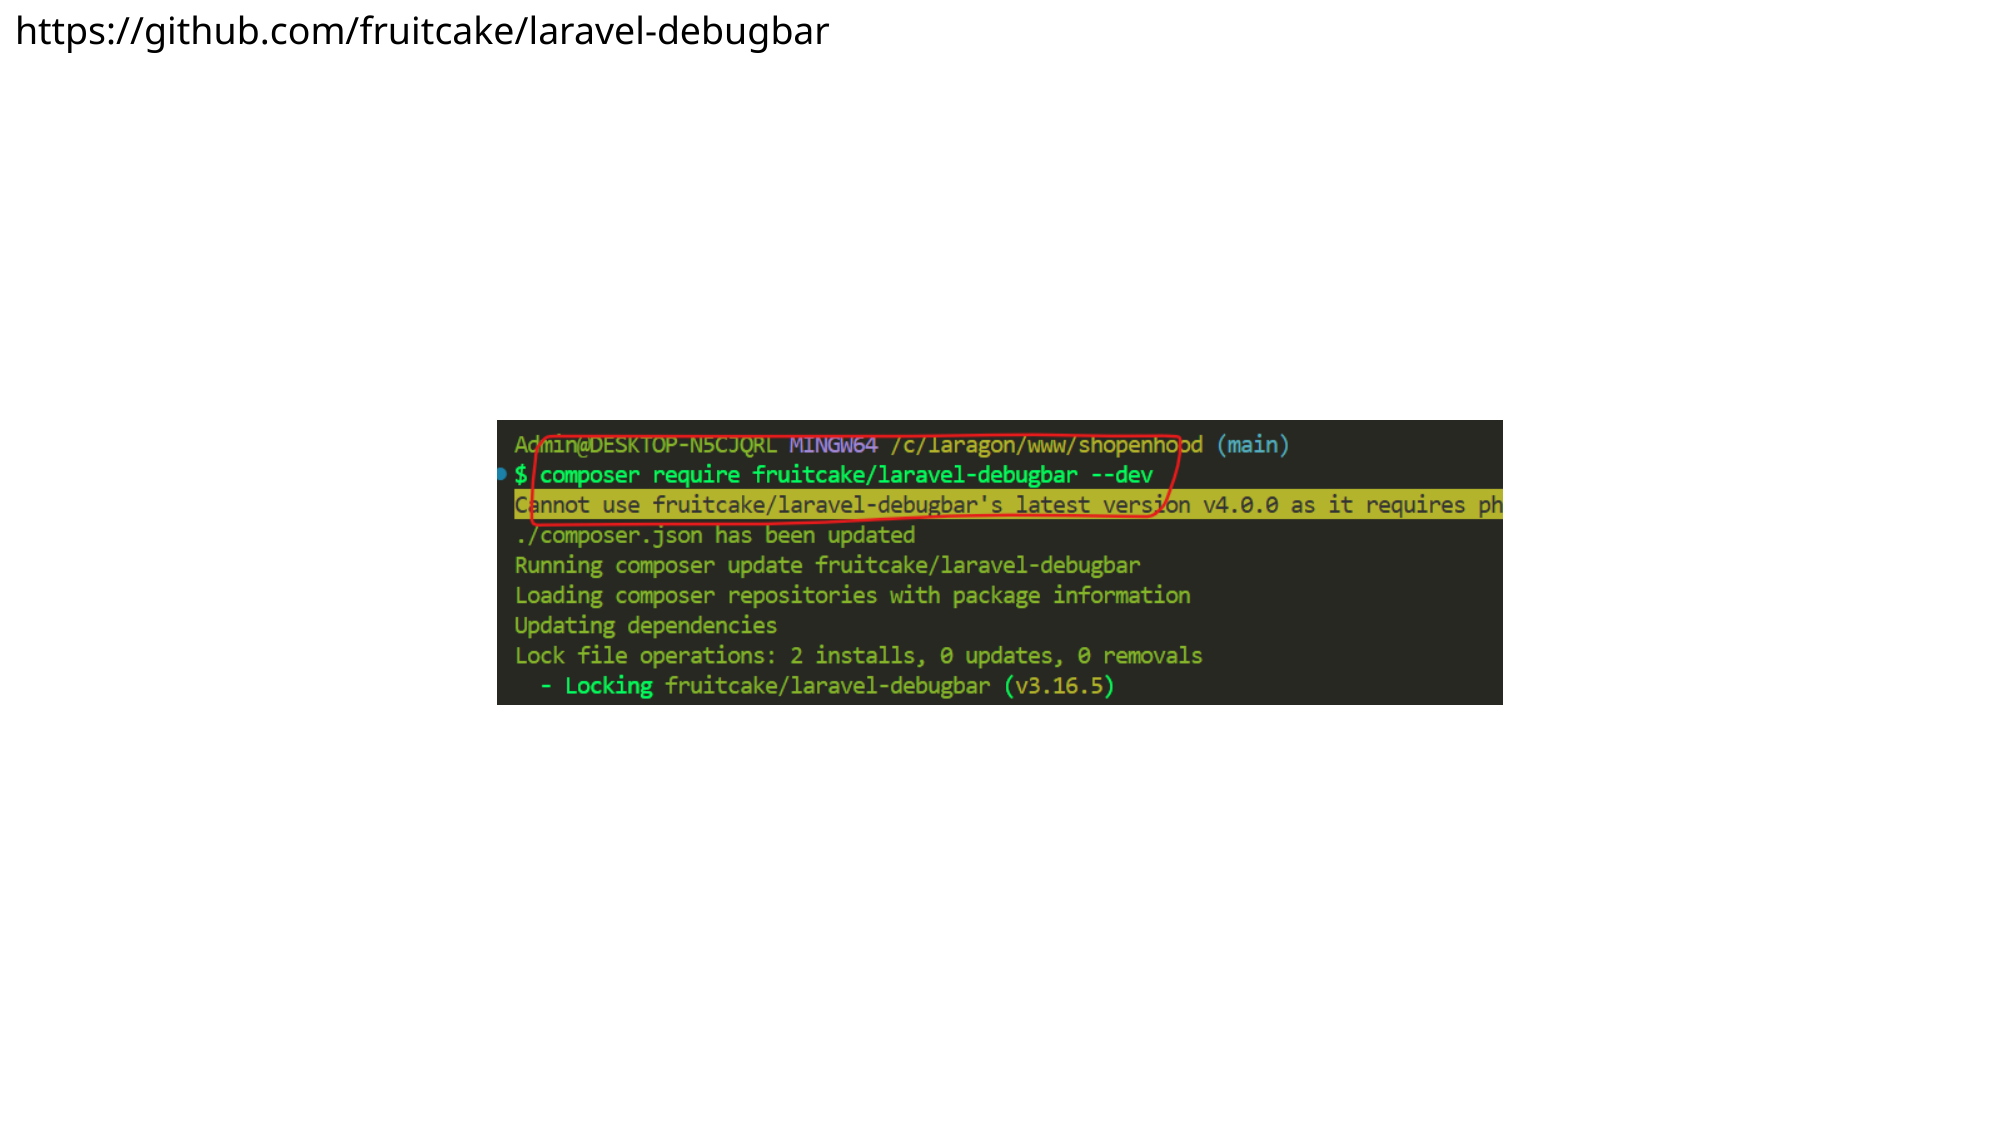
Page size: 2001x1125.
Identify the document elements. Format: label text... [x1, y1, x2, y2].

text_box https://github.com/fruitcake/laravel-debugbar [0, 0, 2000, 60]
picture [496, 420, 1504, 705]
